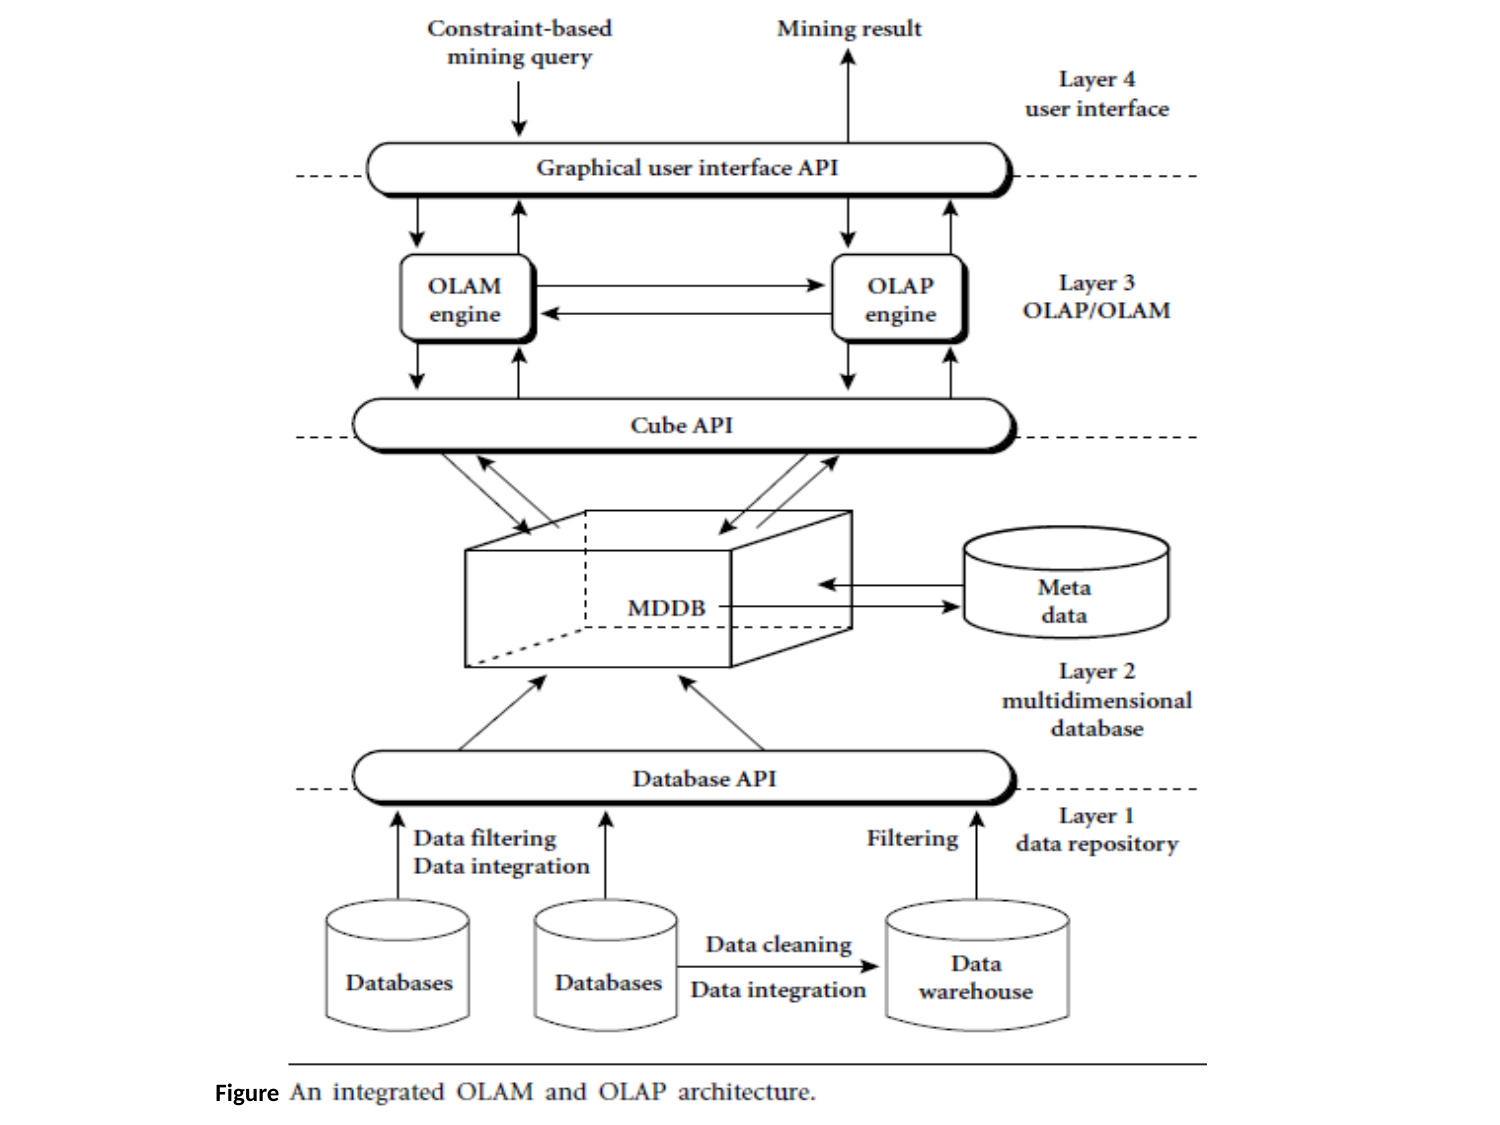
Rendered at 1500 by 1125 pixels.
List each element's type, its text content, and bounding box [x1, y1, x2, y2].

picture [281, 12, 1207, 1116]
text_box Figure [200, 1069, 276, 1114]
